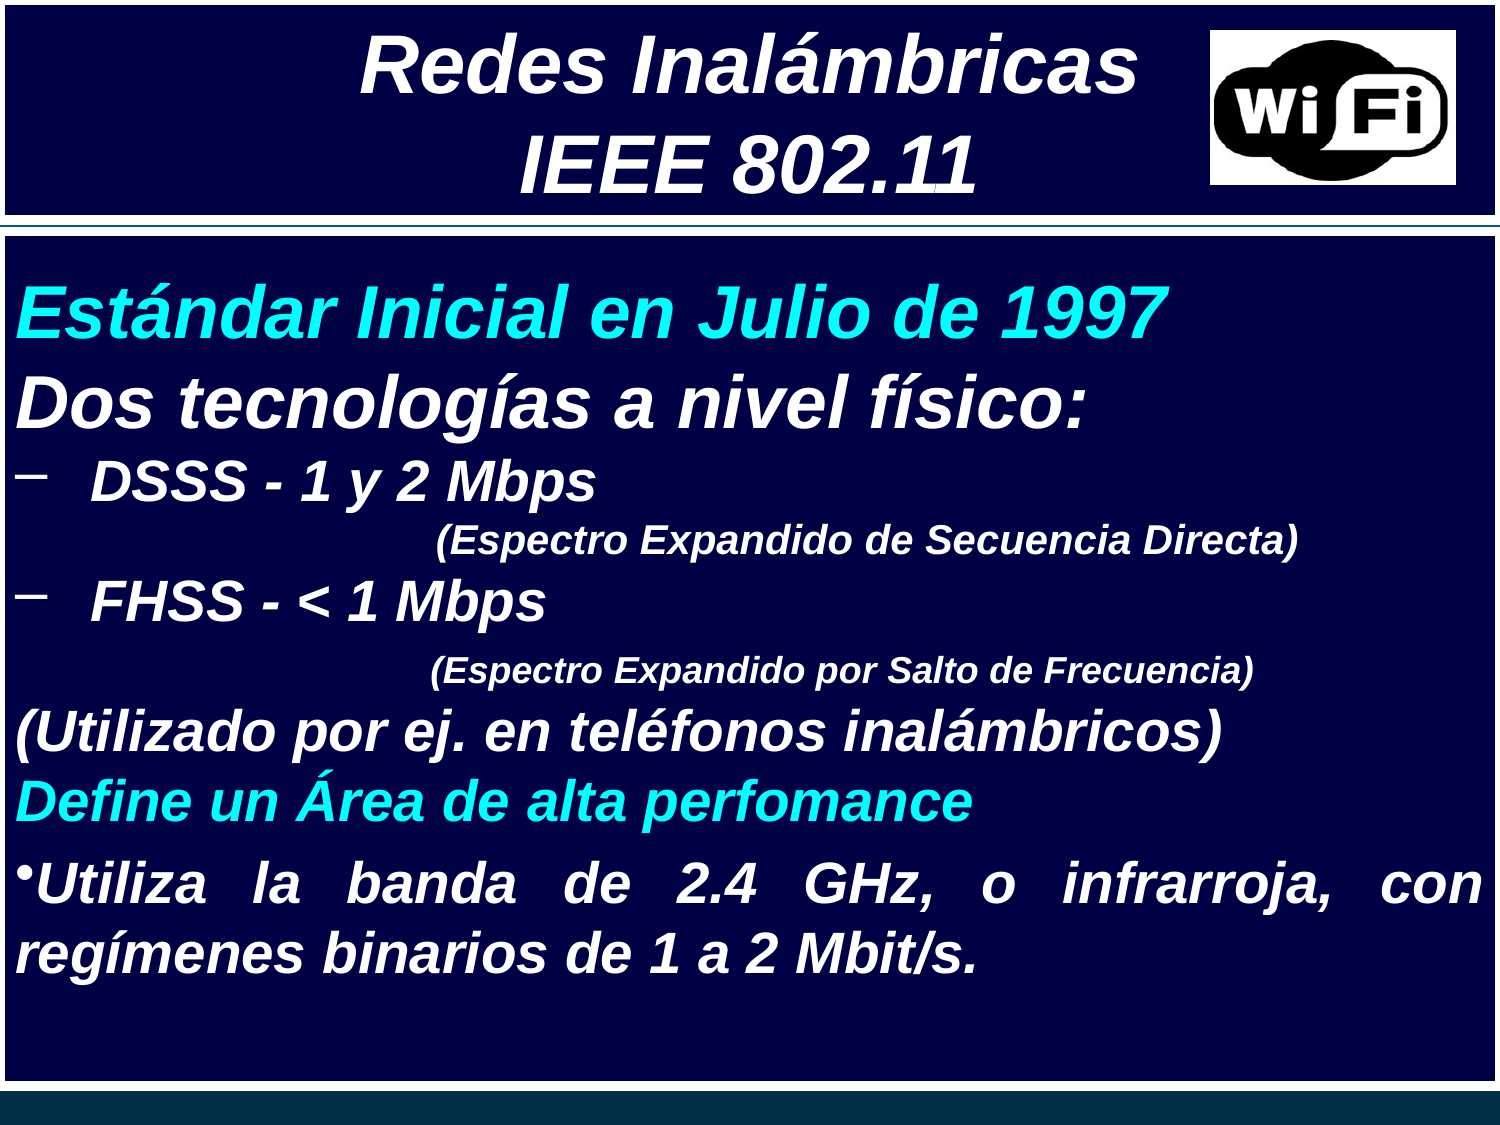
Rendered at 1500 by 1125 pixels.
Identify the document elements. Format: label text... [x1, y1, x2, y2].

title Redes Inalámbricas IEEE 802.11 [0, 0, 1500, 221]
list Estándar Inicial en Julio de 1997 Dos tecnologías a nivel físico: DSSS - 1 y 2 Mbps (Espectro Expandido de Secuencia Directa) FHSS - < 1 Mbps (Espectro Expandido por Salto de Frecuencia) (Utilizado por ej. en teléfonos inalámbricos) Define un Área de alta perfomance Utiliza la banda de 2.4 GHz, o infrarroja, con regímenes binarios de 1 a 2 Mbit/s. [0, 231, 1500, 1087]
picture [1210, 30, 1456, 185]
